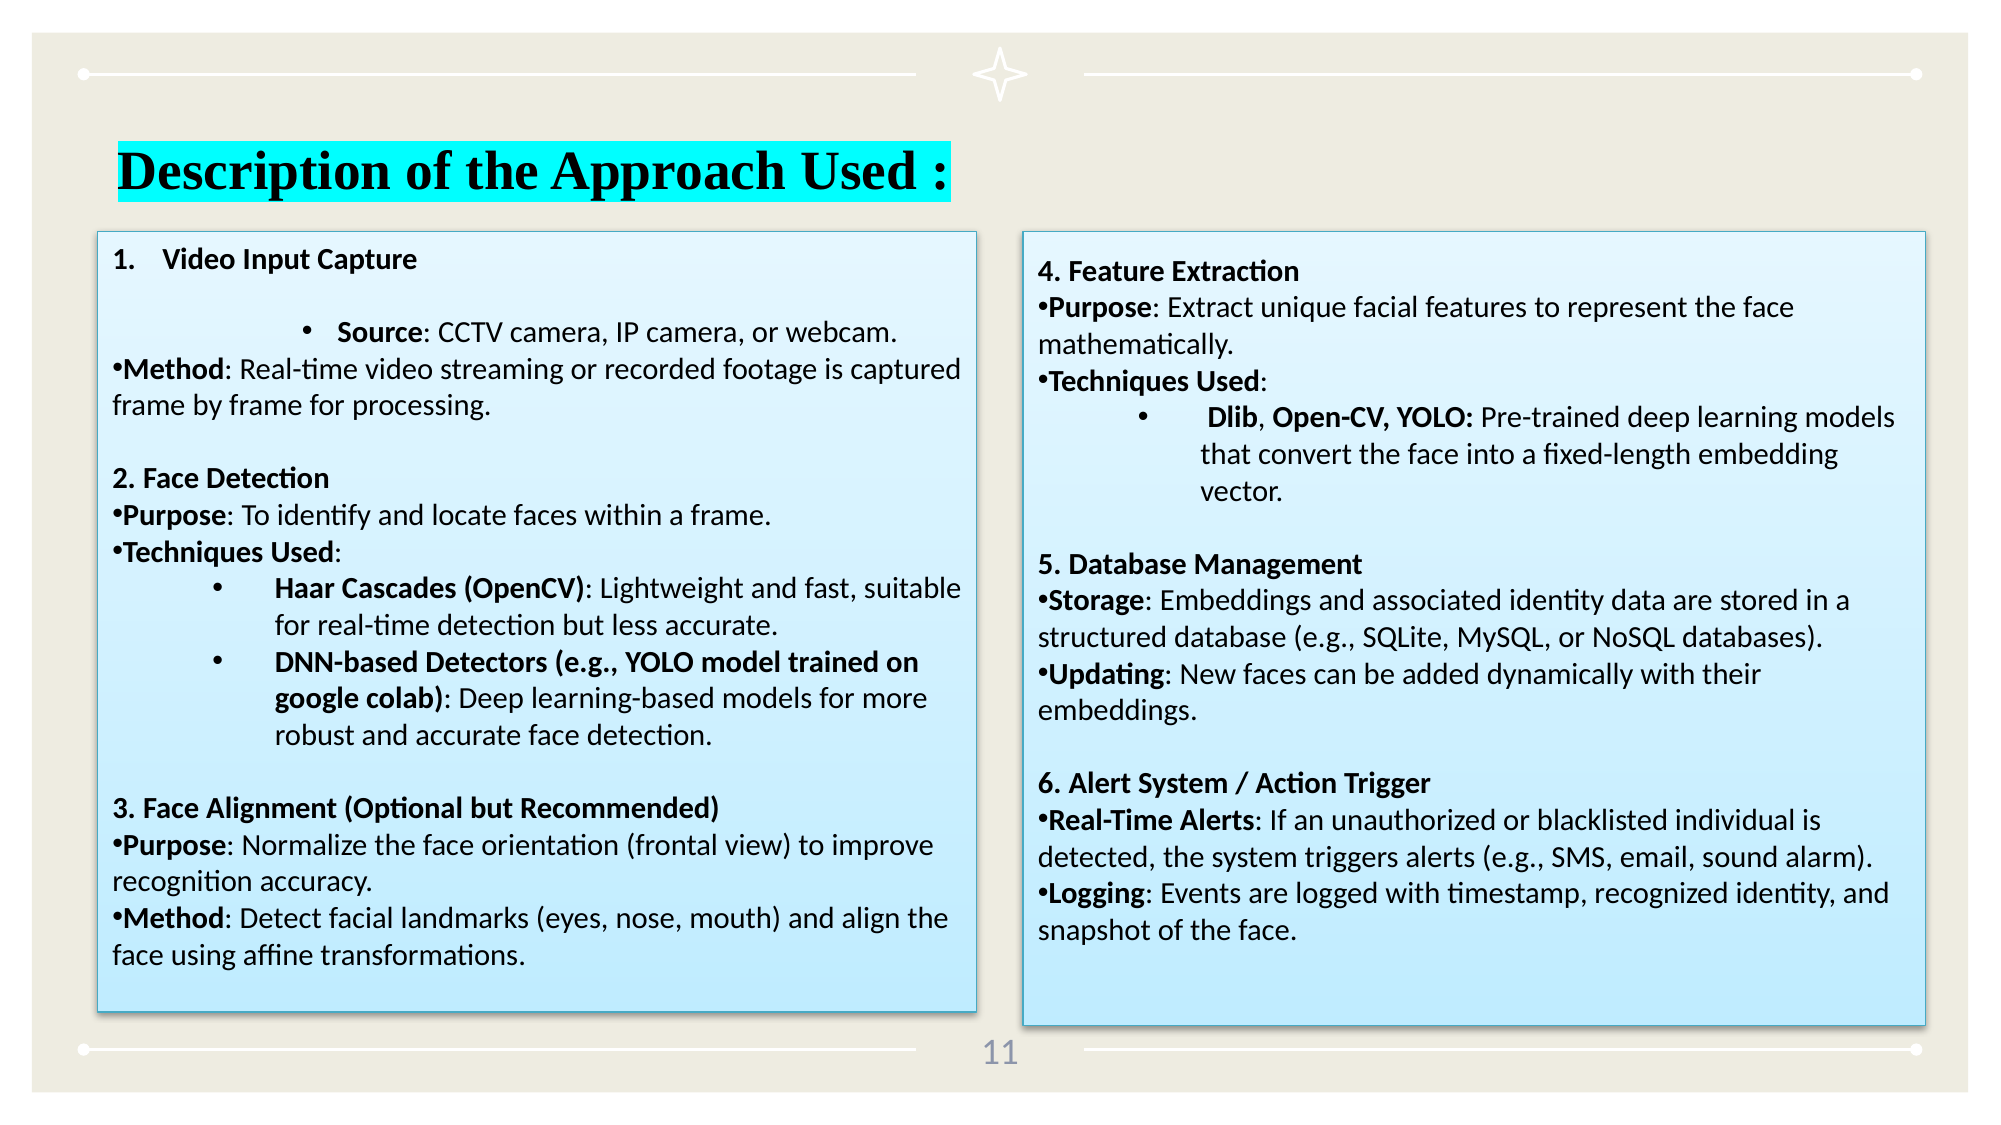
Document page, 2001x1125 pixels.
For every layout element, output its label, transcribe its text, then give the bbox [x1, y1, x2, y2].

slide_number 11 [939, 1006, 1060, 1080]
text_box Video Input Capture Source: CCTV camera, IP camera, or webcam. Method: Real-time video streaming or recorded footage is captured frame by frame for processing. 2. Face Detection Purpose: To identify and locate faces within a frame. Techniques Used: Haar Cascades (OpenCV): Lightweight and fast, suitable for real-time detection but less accurate. DNN-based Detectors (e.g., YOLO model trained on google colab): Deep learning-based models for more robust and accurate face detection. 3. Face Alignment (Optional but Recommended) Purpose: Normalize the face orientation (frontal view) to improve recognition accuracy. Method: Detect facial landmarks (eyes, nose, mouth) and align the face using affine transformations. [97, 231, 977, 1013]
text_box 4. Feature Extraction Purpose: Extract unique facial features to represent the face mathematically. Techniques Used: Dlib, Open-CV, YOLO: Pre-trained deep learning models that convert the face into a fixed-length embedding vector. 5. Database Management Storage: Embeddings and associated identity data are stored in a structured database (e.g., SQLite, MySQL, or NoSQL databases). Updating: New faces can be added dynamically with their embeddings. 6. Alert System / Action Trigger Real-Time Alerts: If an unauthorized or blacklisted individual is detected, the system triggers alerts (e.g., SMS, email, sound alarm). Logging: Events are logged with timestamp, recognized identity, and snapshot of the face. [1022, 231, 1926, 1026]
title Description of the Approach Used : [97, 114, 1783, 240]
